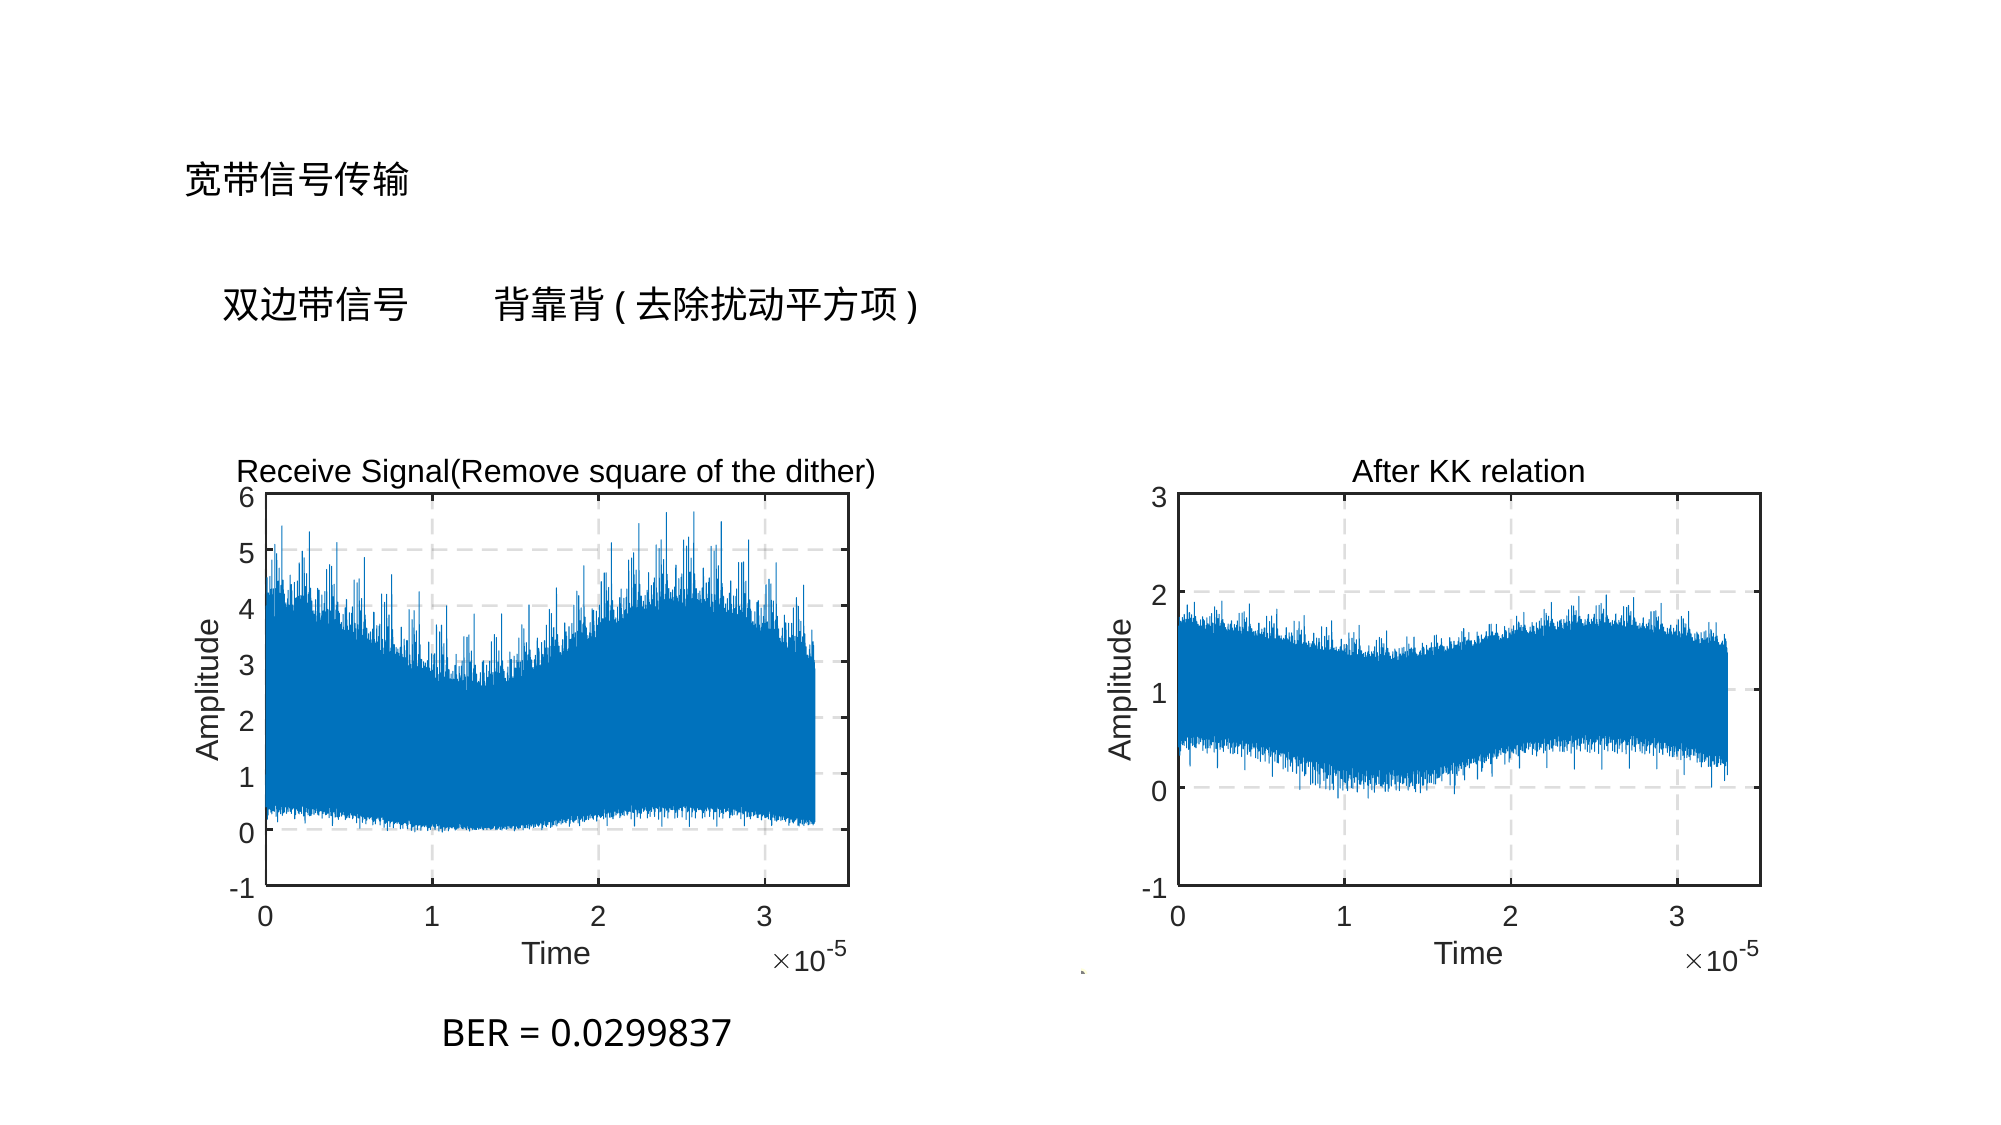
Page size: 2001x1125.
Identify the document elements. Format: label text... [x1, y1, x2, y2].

text_box 双边带信号 [207, 273, 426, 334]
text_box BER = 0.0299837 [426, 1001, 756, 1062]
text_box 背靠背(去除扰动平方项) [478, 273, 933, 334]
picture [168, 448, 919, 974]
picture [1081, 448, 1832, 974]
text_box 宽带信号传输 [170, 148, 425, 209]
